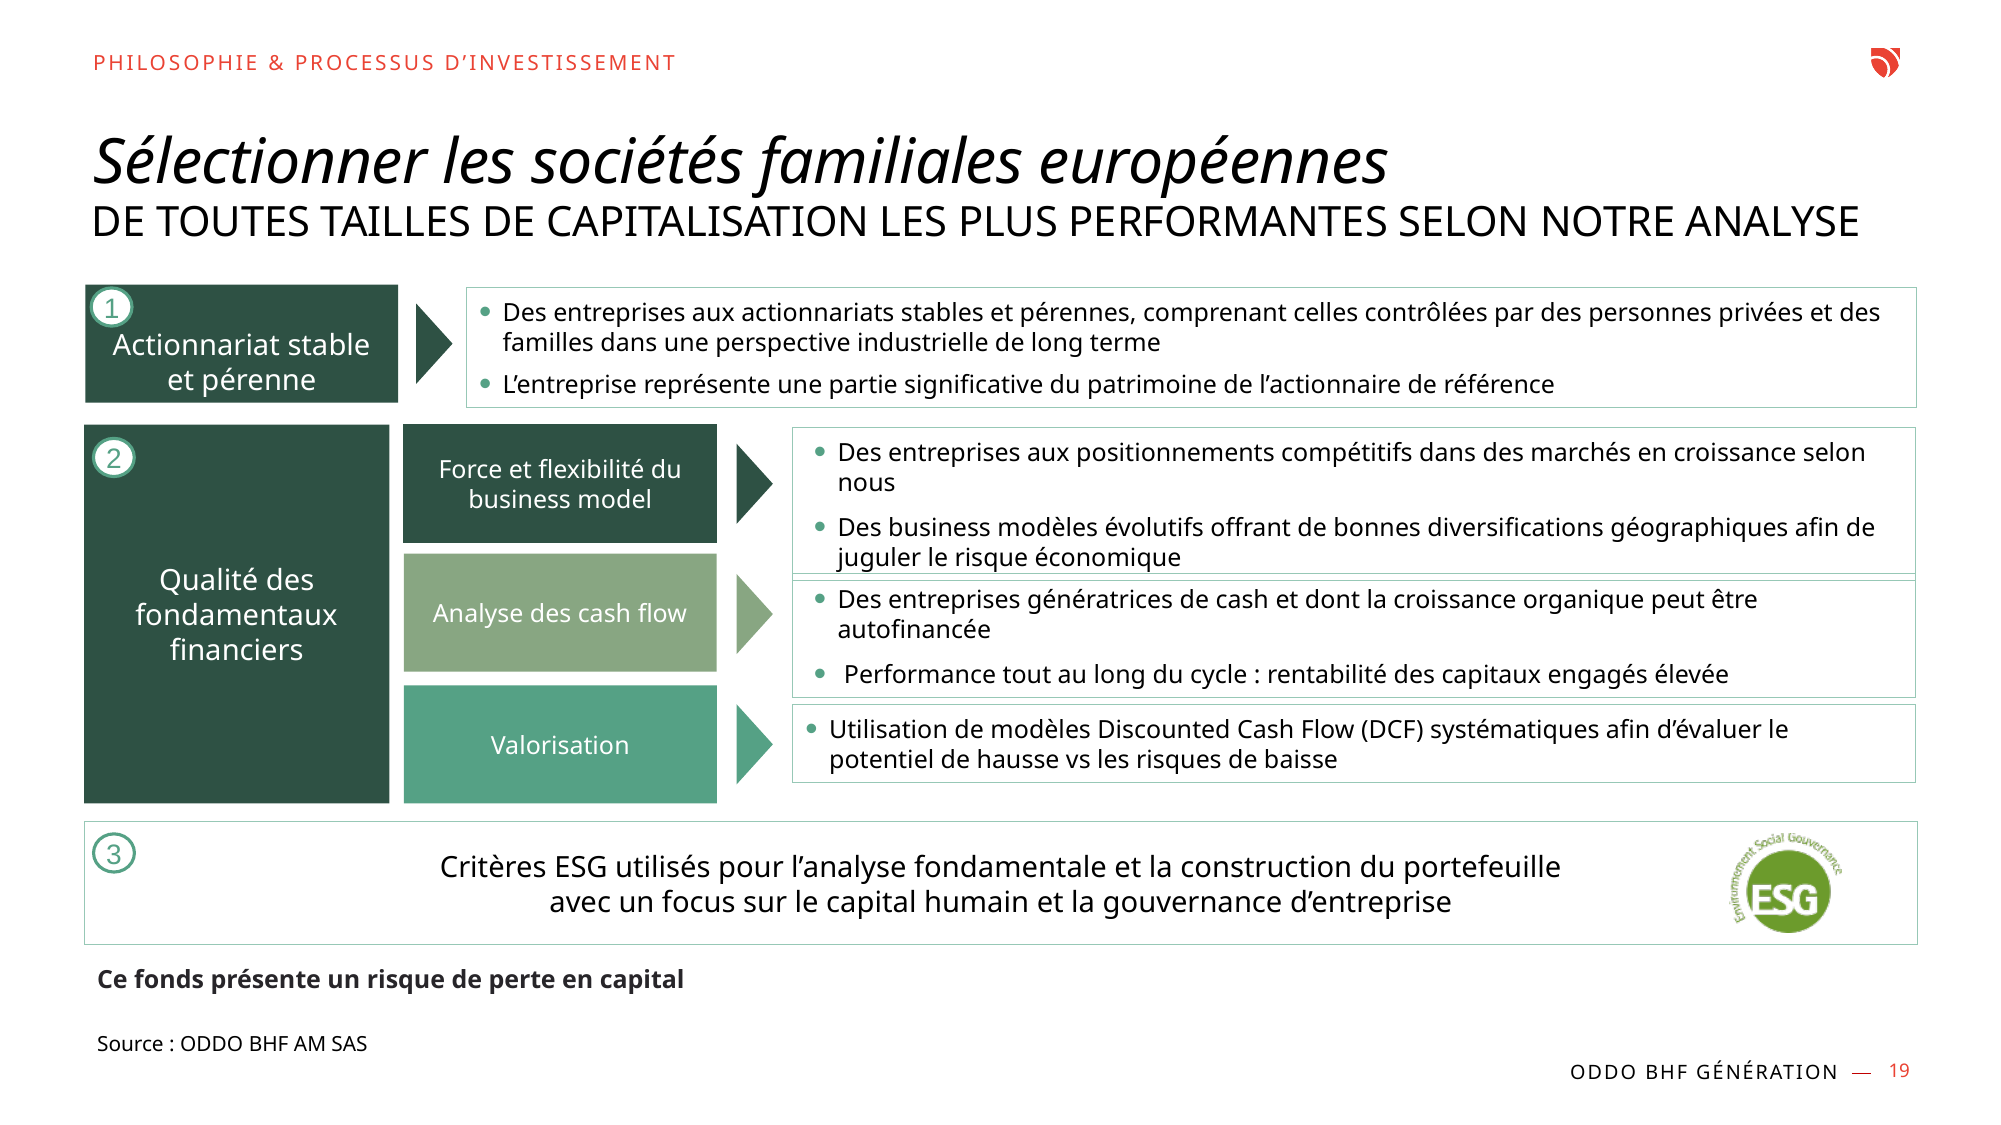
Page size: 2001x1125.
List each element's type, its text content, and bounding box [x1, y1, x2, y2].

text_box Qualité des fondamentaux financiers [84, 424, 390, 804]
text_box 2 [93, 438, 135, 477]
text_box Ce fonds présente un risque de perte en capital [82, 920, 1922, 1002]
title Philosophie & PROCESSUS D’investissement [93, 50, 1819, 76]
text_box Des entreprises aux positionnements compétitifs dans des marchés en croissance selon nous Des business modèles évolutifs offrant de bonnes diversifications géographiques afin de juguler le risque économique [792, 427, 1916, 573]
text_box Source : ODDO BHF AM SAS [82, 1003, 1922, 1063]
text_box Critères ESG utilisés pour l’analyse fondamentale et la construction du portefeuille avec un focus sur le capital humain et la gouvernance d’entreprise [84, 821, 1918, 920]
text_box Analyse des cash flow [403, 553, 717, 672]
text_box [1729, 833, 1842, 920]
slide_number 19 [1759, 1041, 1925, 1102]
text_box Valorisation [403, 685, 717, 804]
text_box [736, 704, 773, 785]
text_box 1 [91, 311, 132, 327]
text_box Des entreprises aux actionnariats stables et pérennes, comprenant celles contrôlées par des personnes privées et des familles dans une perspective industrielle de long terme L’entreprise représente une partie significative du patrimoine de l’actionnaire de référence [466, 311, 1917, 408]
text_box Utilisation de modèles Discounted Cash Flow (DCF) systématiques afin d’évaluer le potentiel de hausse vs les risques de baisse [792, 704, 1916, 783]
text_box Actionnariat stable et pérenne [85, 311, 399, 403]
text_box [736, 443, 773, 524]
text_box Sélectionner les sociétés familiales européennes [76, 77, 2000, 192]
text_box de toutes tailles de capitalisation les plus performantes selon notre analyse [76, 192, 2000, 311]
text_box [416, 311, 453, 384]
text_box Des entreprises génératrices de cash et dont la croissance organique peut être autofinancée Performance tout au long du cycle : rentabilité des capitaux engagés élevée [792, 573, 1916, 698]
text_box Force et flexibilité du business model [403, 424, 717, 543]
text_box ODDO BHF Génération [833, 1063, 1838, 1084]
text_box [736, 573, 773, 655]
text_box 3 [93, 833, 135, 873]
